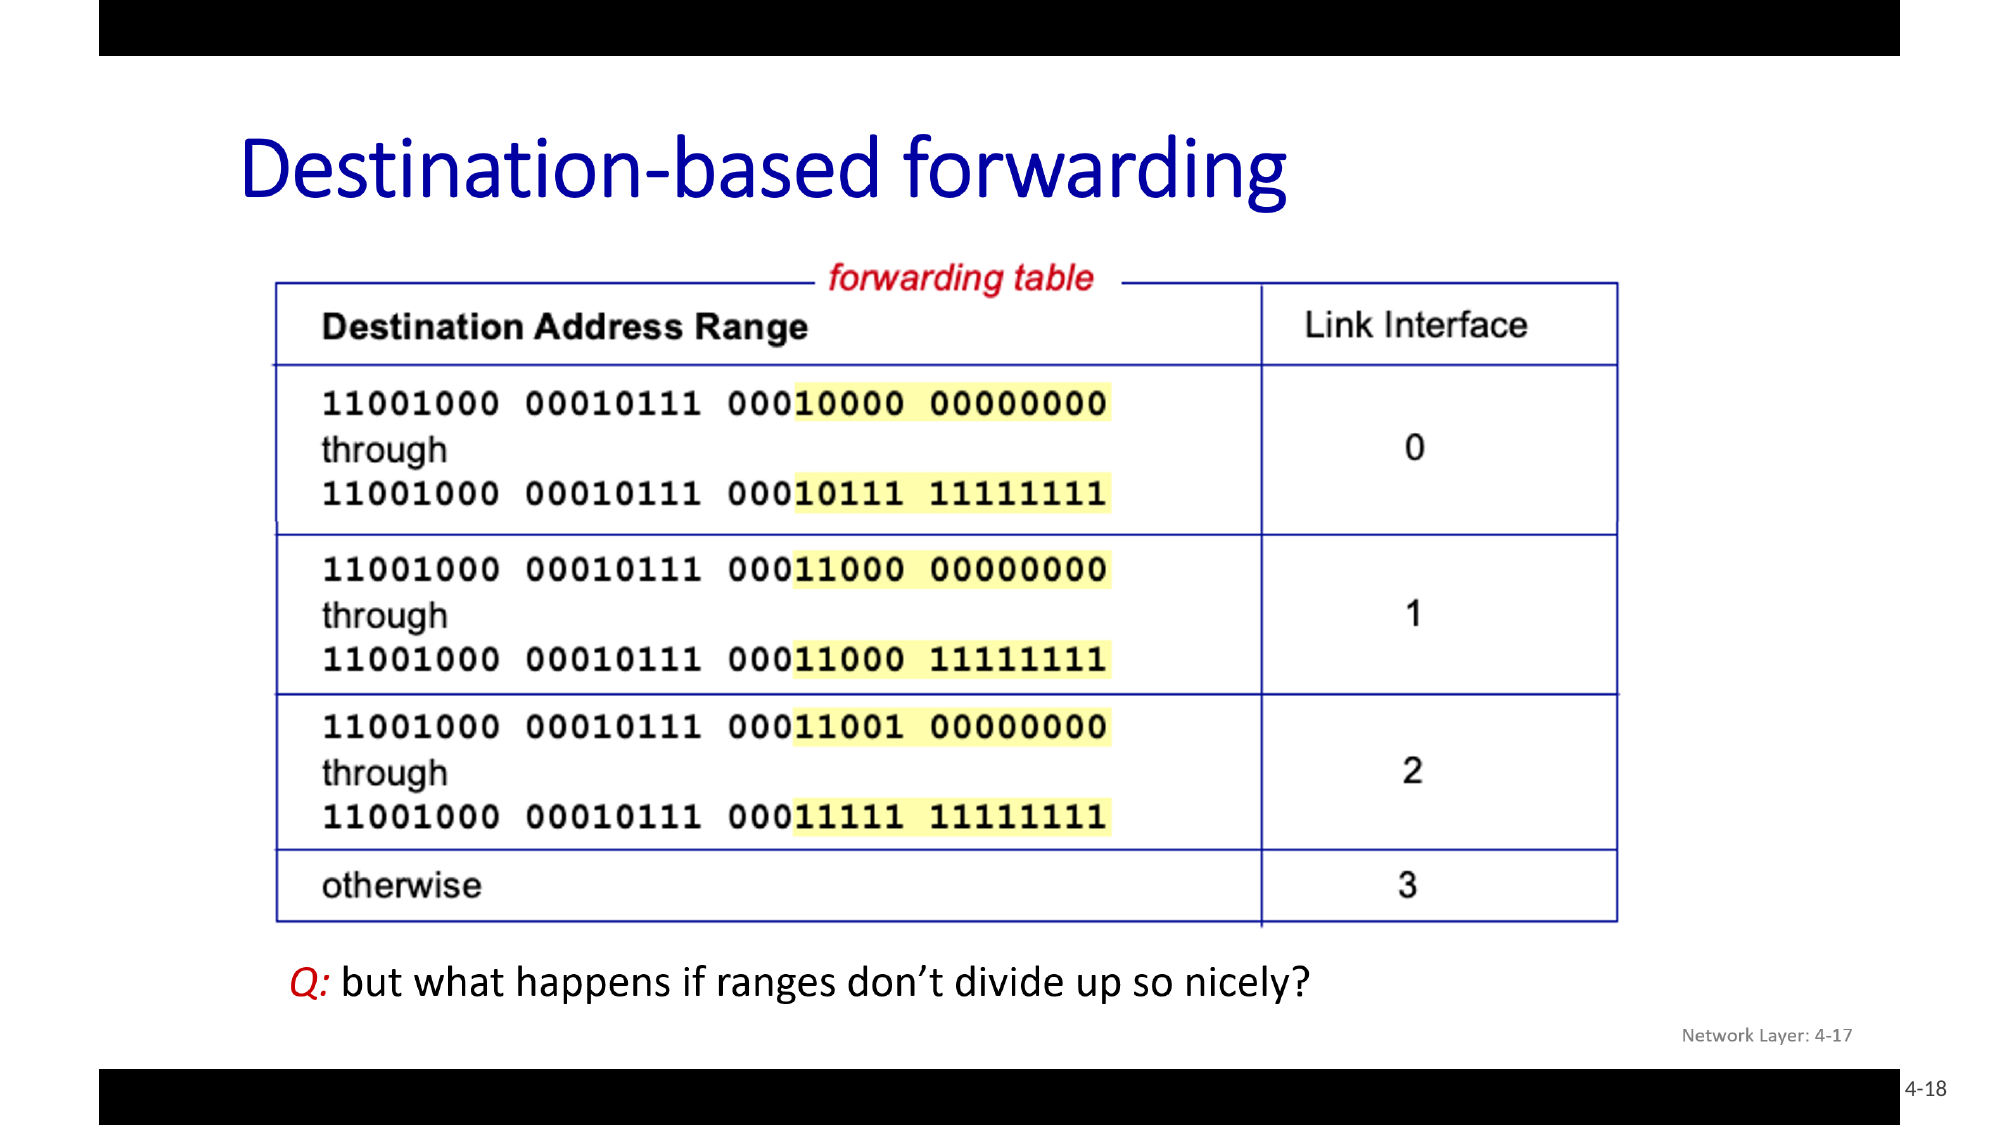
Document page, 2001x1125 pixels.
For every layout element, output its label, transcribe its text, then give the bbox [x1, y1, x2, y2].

slide_number Network Layer: 4-18 [1900, 1056, 1963, 1117]
picture [99, 0, 1900, 1125]
